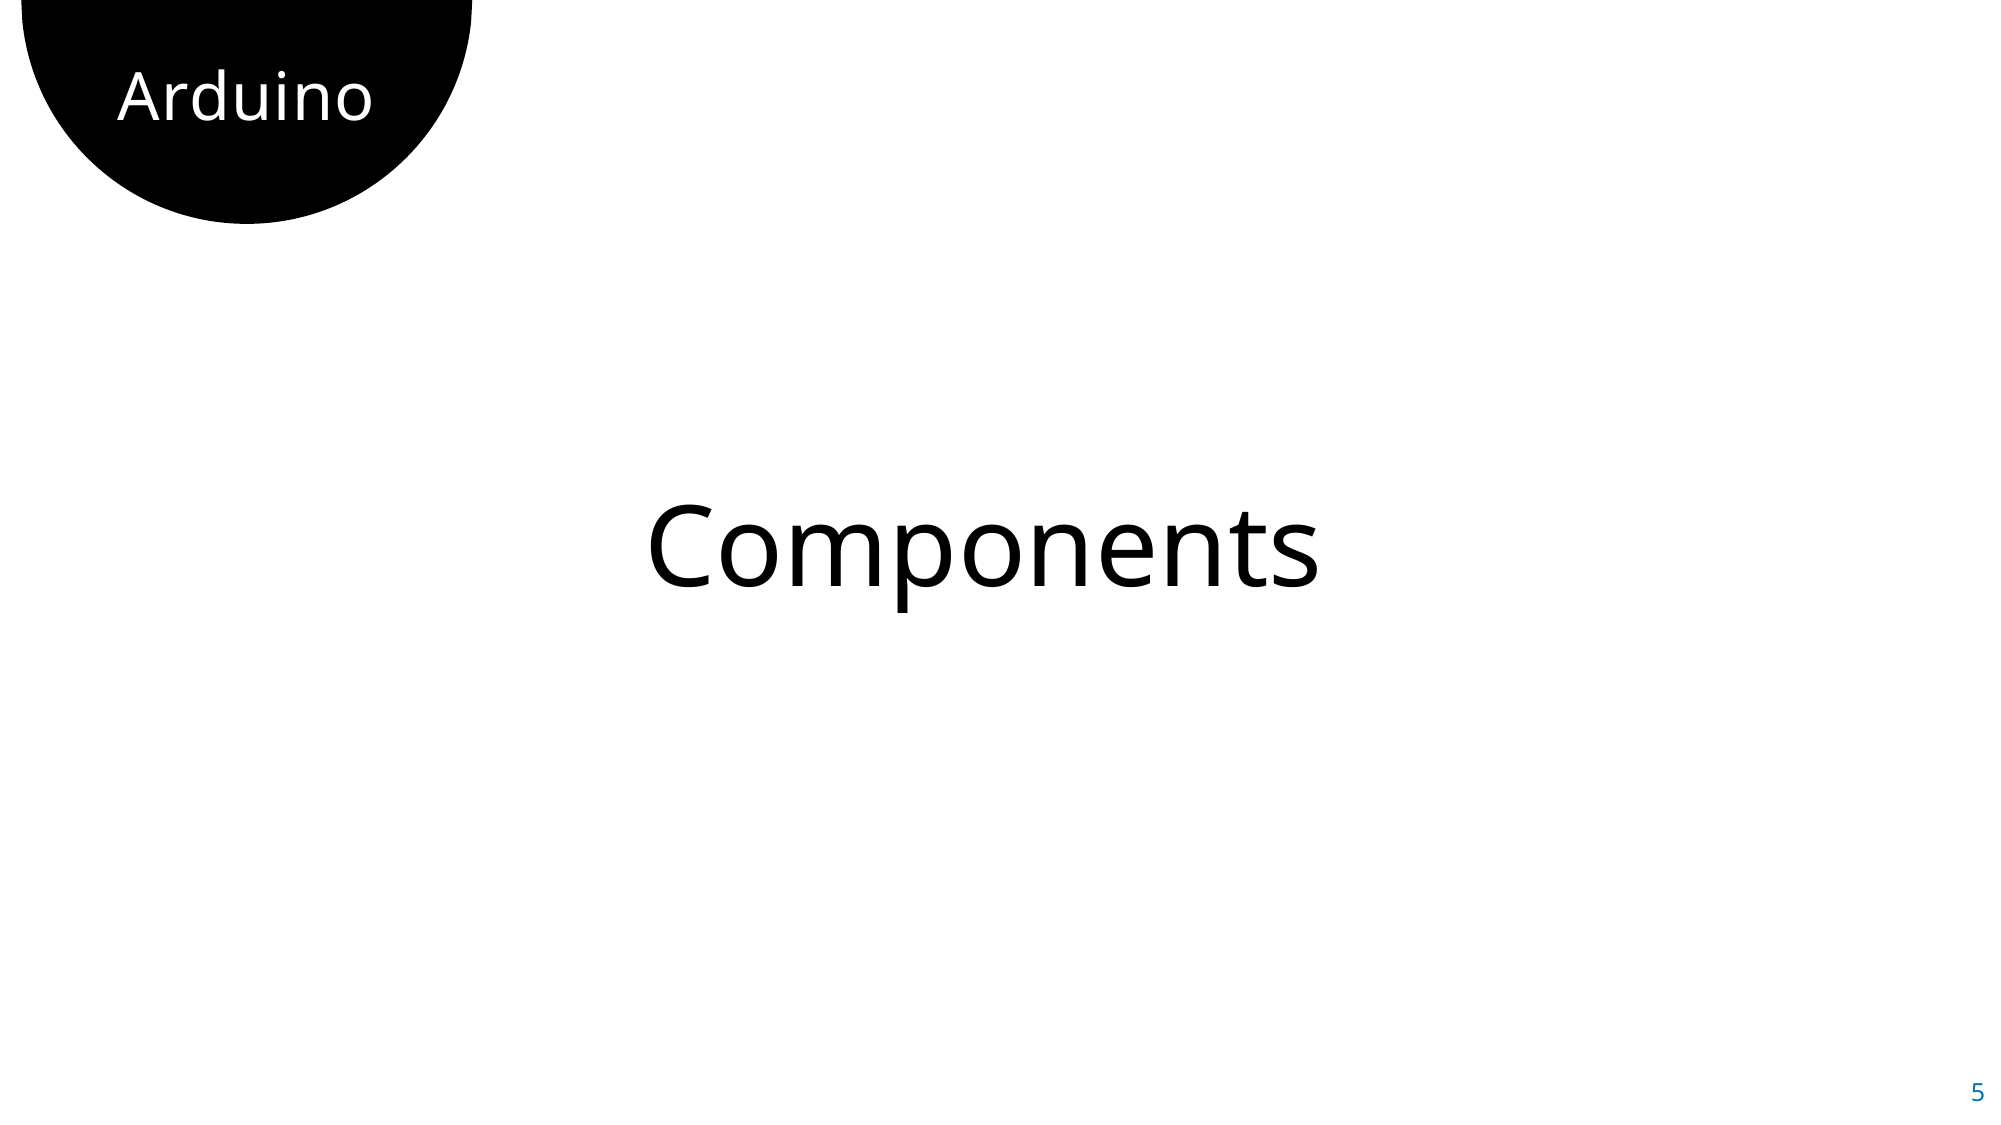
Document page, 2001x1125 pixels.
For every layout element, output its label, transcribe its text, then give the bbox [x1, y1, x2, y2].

text_box Components [629, 466, 1338, 617]
slide_number 5 [1914, 1063, 2000, 1124]
title Arduino [51, 55, 442, 144]
